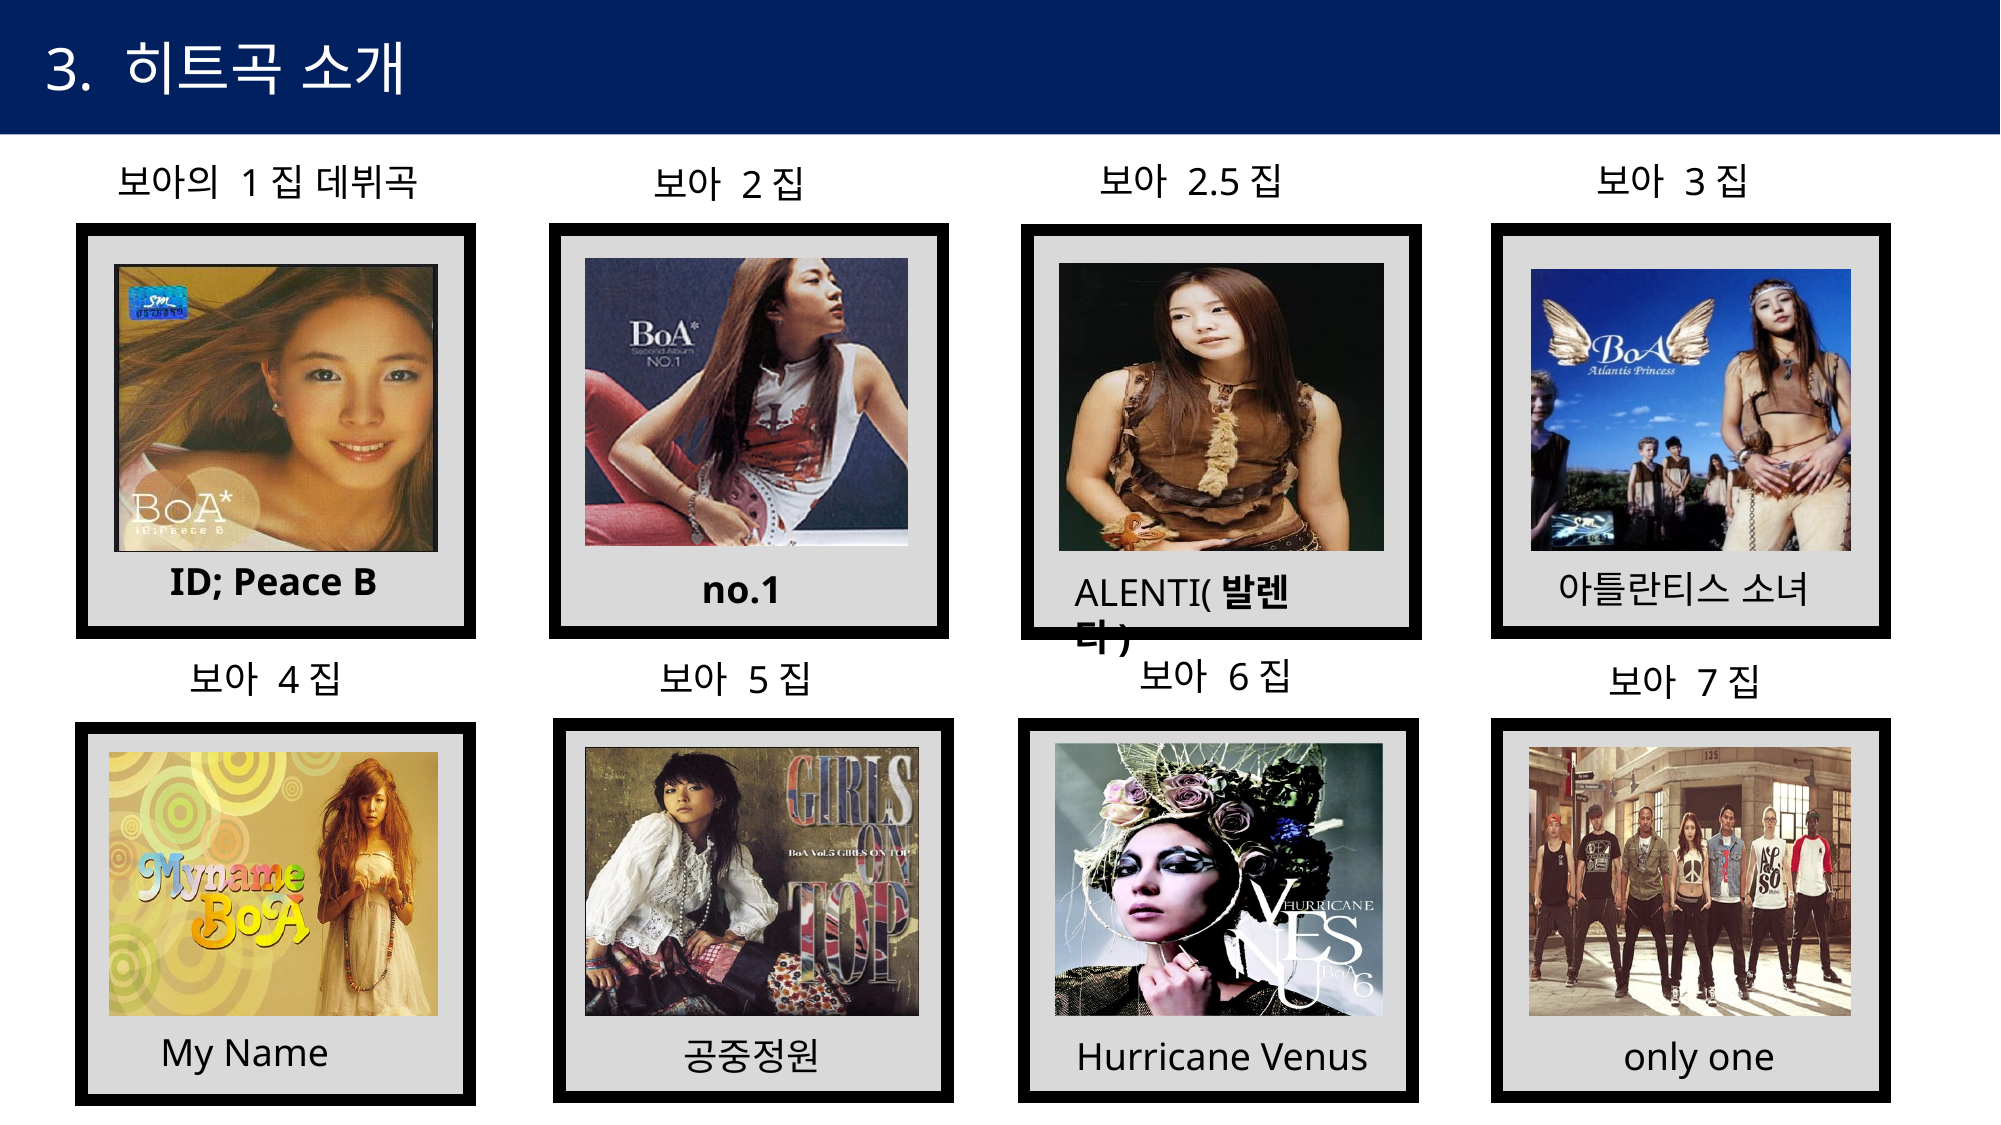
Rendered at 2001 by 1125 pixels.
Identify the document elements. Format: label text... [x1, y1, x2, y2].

text_box 보아 6집 [1124, 645, 1319, 706]
text_box 보아 4집 [131, 648, 402, 709]
text_box [1026, 229, 1417, 634]
picture [114, 264, 438, 553]
text_box 보아 3집 [1581, 150, 1872, 211]
picture [1055, 742, 1383, 1016]
text_box My Name [145, 1021, 448, 1082]
text_box Hurricane Venus [1061, 1025, 1413, 1086]
text_box [1496, 724, 1886, 1098]
text_box ID; Peace B [155, 550, 491, 611]
picture [1529, 747, 1851, 1016]
text_box [558, 724, 948, 1098]
text_box no.1 [598, 558, 896, 619]
text_box 보아의 1집 데뷔곡 [102, 151, 491, 212]
text_box 3. 히트곡 소개 [0, 0, 2000, 135]
text_box [1023, 724, 1413, 1098]
text_box 아틀란티스 소녀 [1543, 558, 1872, 619]
text_box ALENTI(발렌티) [1059, 561, 1352, 667]
text_box [554, 228, 944, 634]
text_box [81, 228, 471, 634]
picture [1531, 269, 1851, 551]
picture [109, 752, 438, 1016]
text_box 보아 2.5집 [1024, 150, 1370, 211]
text_box 공중정원 [610, 1025, 894, 1086]
text_box 보아 5집 [612, 648, 871, 709]
picture [585, 258, 908, 546]
picture [1059, 263, 1384, 551]
picture [585, 747, 919, 1016]
text_box [80, 727, 471, 1101]
text_box 보아 2집 [562, 153, 908, 214]
text_box 보아 7집 [1593, 651, 1788, 711]
text_box [1496, 228, 1886, 634]
text_box only one [1557, 1025, 1851, 1086]
